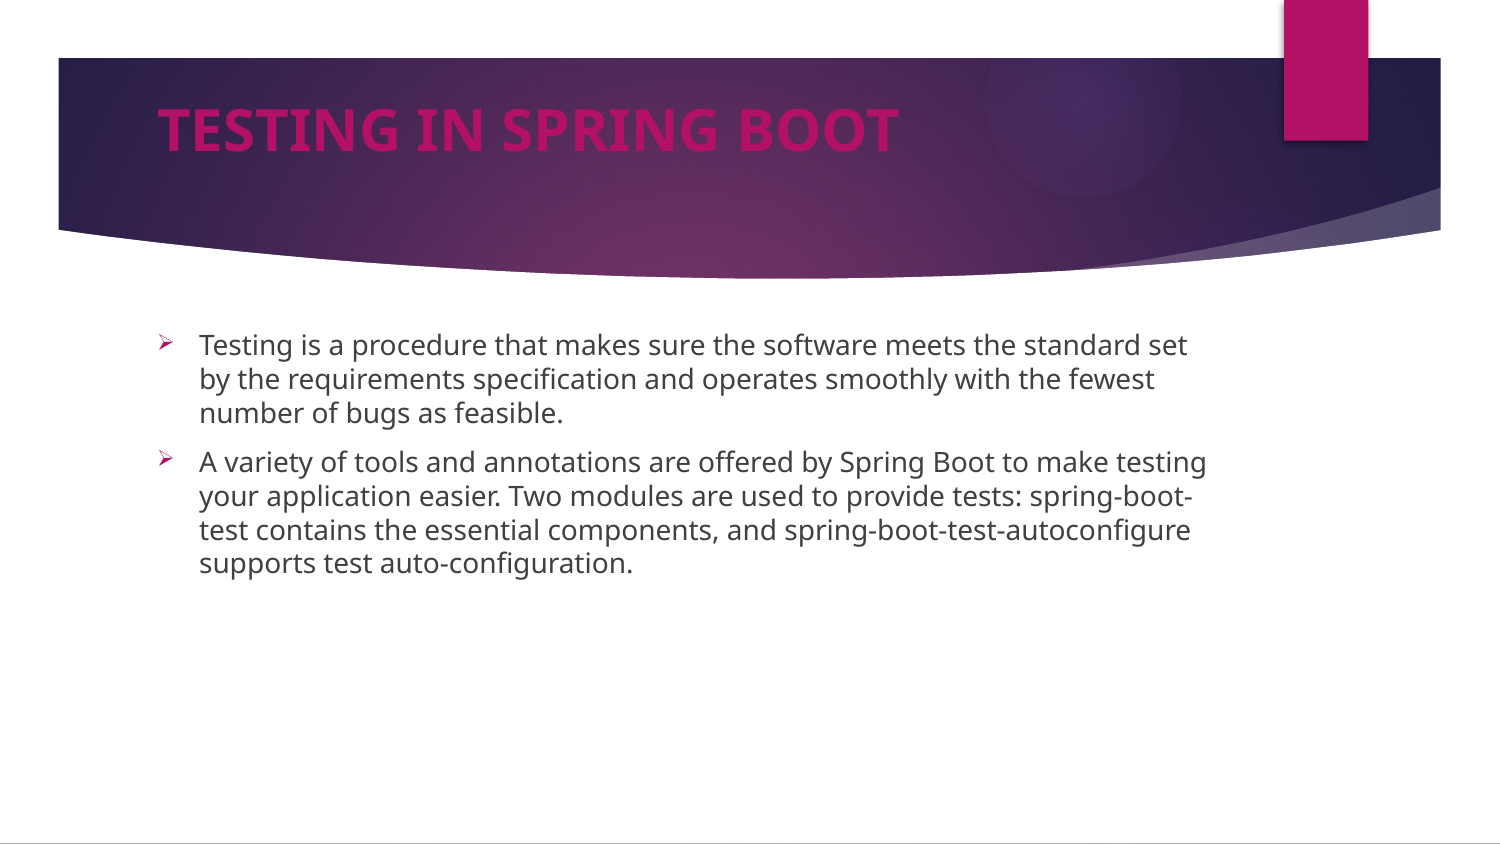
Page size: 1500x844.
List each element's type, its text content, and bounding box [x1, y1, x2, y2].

list Testing is a procedure that makes sure the software meets the standard set by the requirements specification and operates smoothly with the fewest number of bugs as feasible. A variety of tools and annotations are offered by Spring Boot to make testing your application easier. Two modules are used to provide tests: spring-boot-test contains the essential components, and spring-boot-test-autoconfigure supports test auto-configuration. [142, 320, 1228, 741]
title Testing In Spring BooT [142, 119, 1220, 207]
